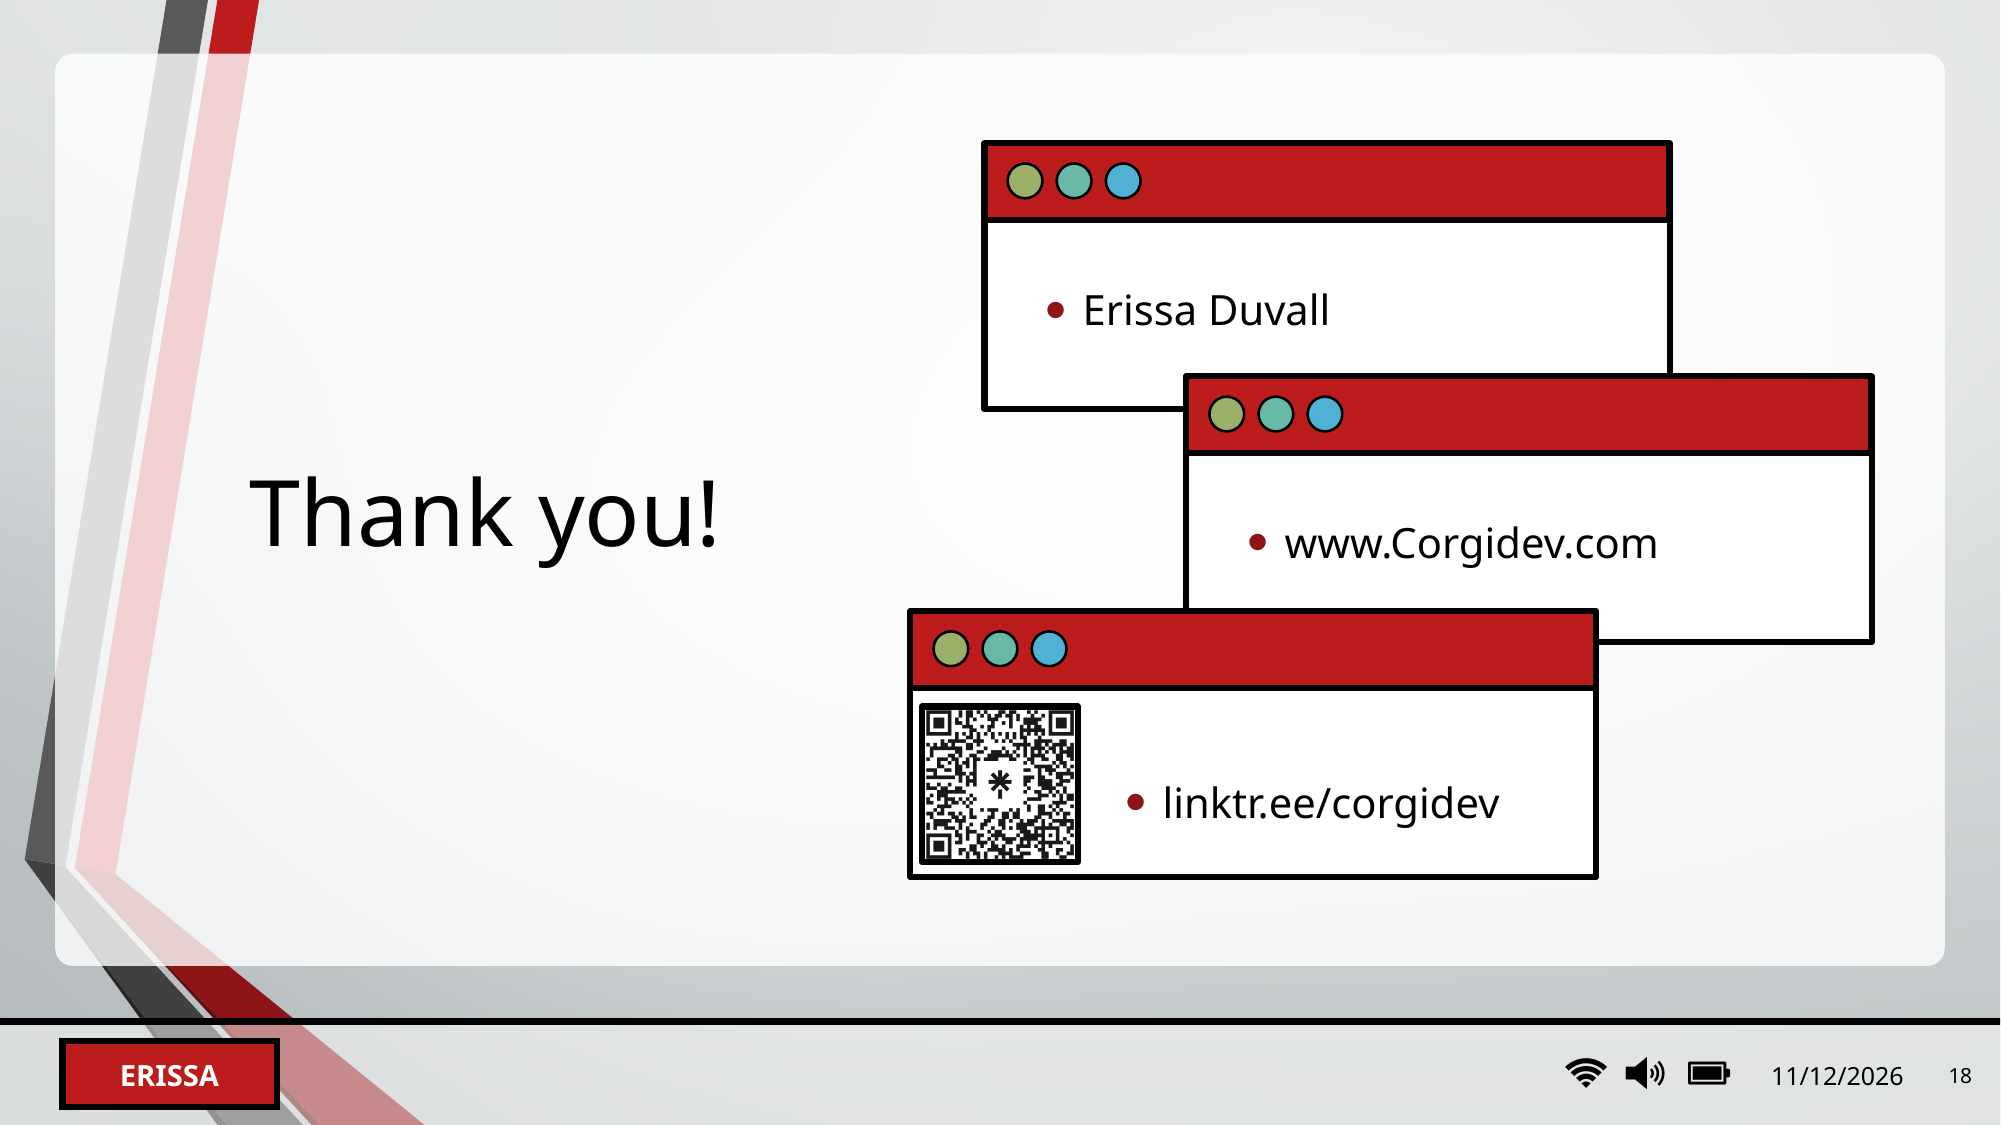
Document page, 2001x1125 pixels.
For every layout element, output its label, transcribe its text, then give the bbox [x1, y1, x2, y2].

picture [1624, 1050, 1670, 1096]
picture [924, 709, 1076, 860]
list Erissa Duvall [1030, 220, 1670, 373]
title Thank you! [128, 53, 844, 966]
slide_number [1731, 1021, 1918, 1125]
list Erissa [59, 1038, 280, 1110]
picture [1563, 1050, 1609, 1096]
slide_number 18 [1918, 1021, 2000, 1125]
picture [1686, 1050, 1731, 1096]
text_box linktr.ee/corgidev [1110, 712, 1584, 865]
list www.Corgidev.com [1232, 453, 1872, 606]
